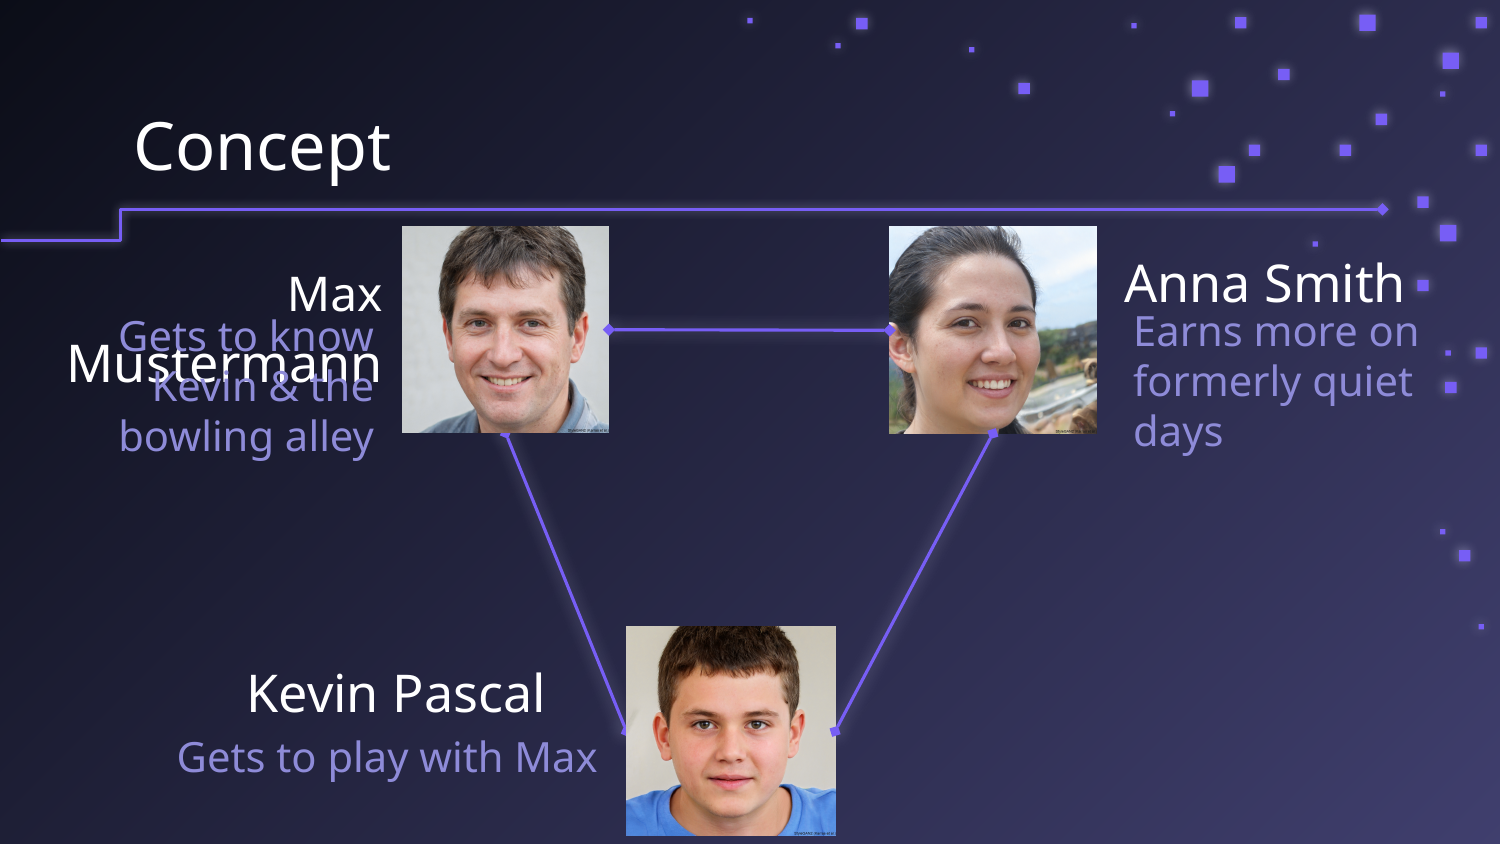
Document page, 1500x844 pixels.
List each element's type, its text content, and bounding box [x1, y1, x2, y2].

subtitle Anna Smith [1109, 226, 1477, 295]
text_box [505, 432, 627, 732]
picture [626, 626, 836, 836]
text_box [834, 433, 994, 732]
subtitle Max Mustermann [31, 240, 396, 309]
subtitle Earns more on formerly quiet days [1118, 289, 1500, 405]
subtitle Kevin Pascal [194, 636, 500, 706]
title Concept [118, 88, 1382, 183]
picture [889, 226, 1097, 434]
subtitle Gets to know Kevin & the bowling alley [16, 294, 390, 410]
picture [402, 226, 610, 434]
subtitle Gets to play with Max [136, 715, 613, 831]
